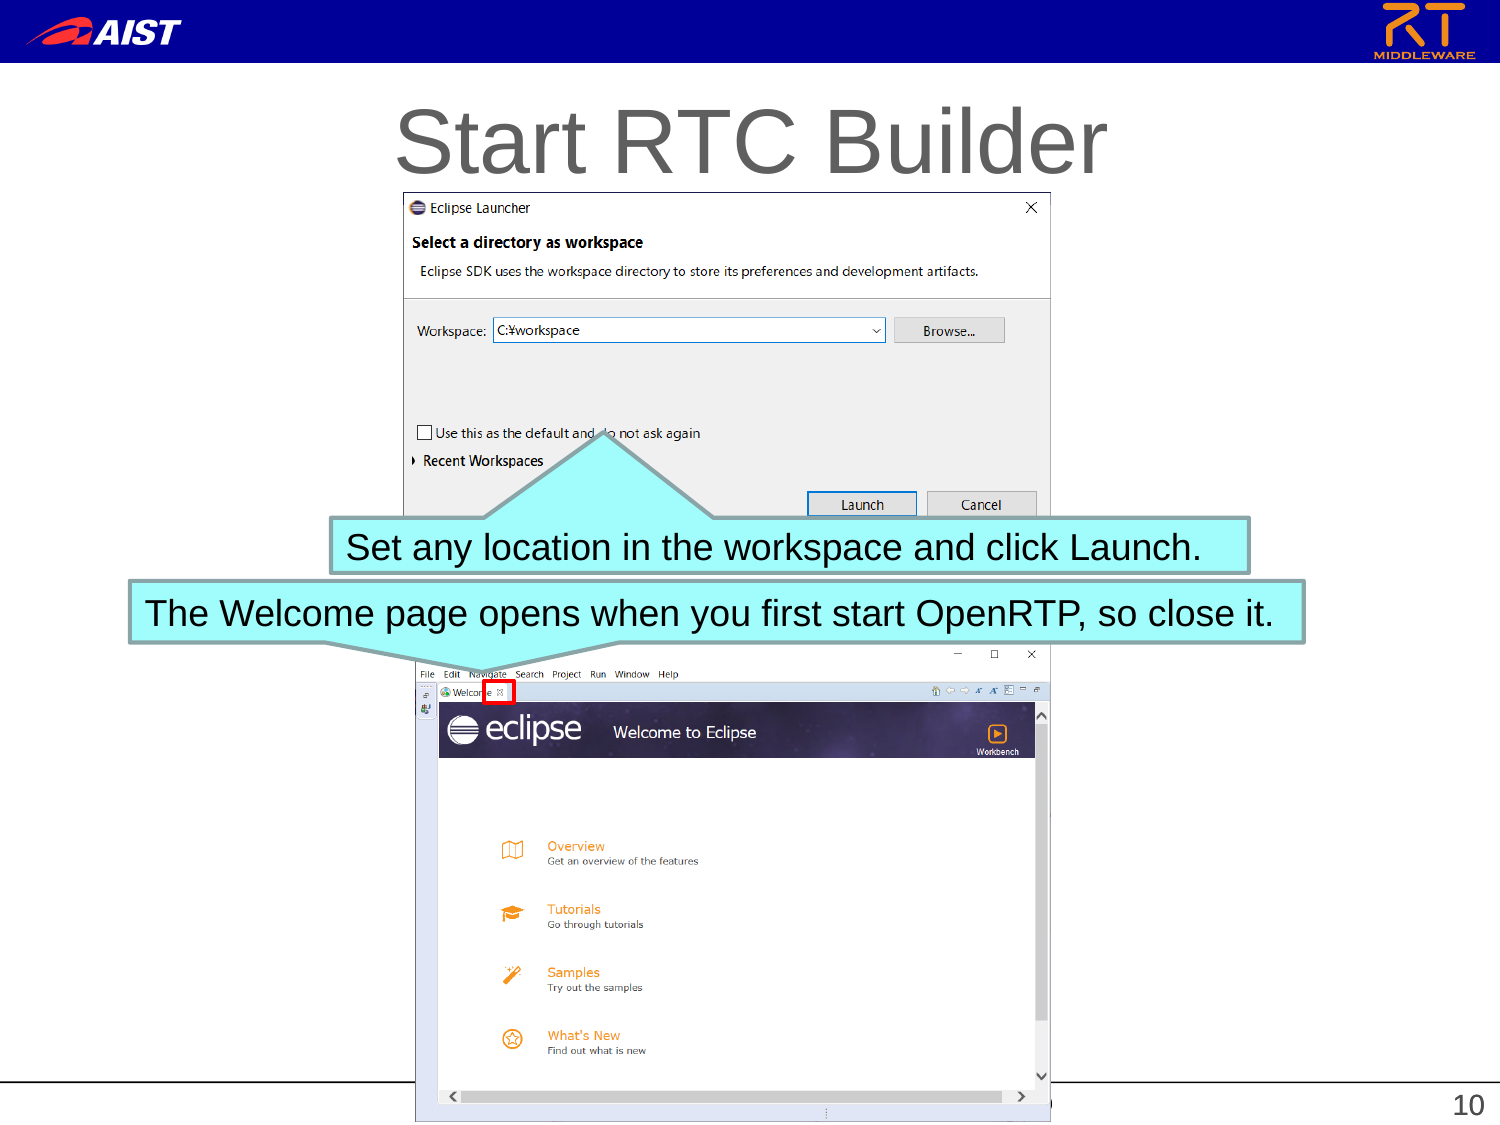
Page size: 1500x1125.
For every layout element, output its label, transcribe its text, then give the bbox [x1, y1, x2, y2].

text_box Set any location in the workspace and click Launch. [328, 515, 1251, 575]
text_box 10 [1149, 1078, 1500, 1125]
picture [415, 642, 1052, 1122]
title Start RTC Builder [29, 66, 1474, 208]
picture [0, 0, 1500, 63]
text_box The Welcome page opens when you first start OpenRTP, so close it. [127, 578, 1306, 661]
picture [402, 192, 1051, 536]
